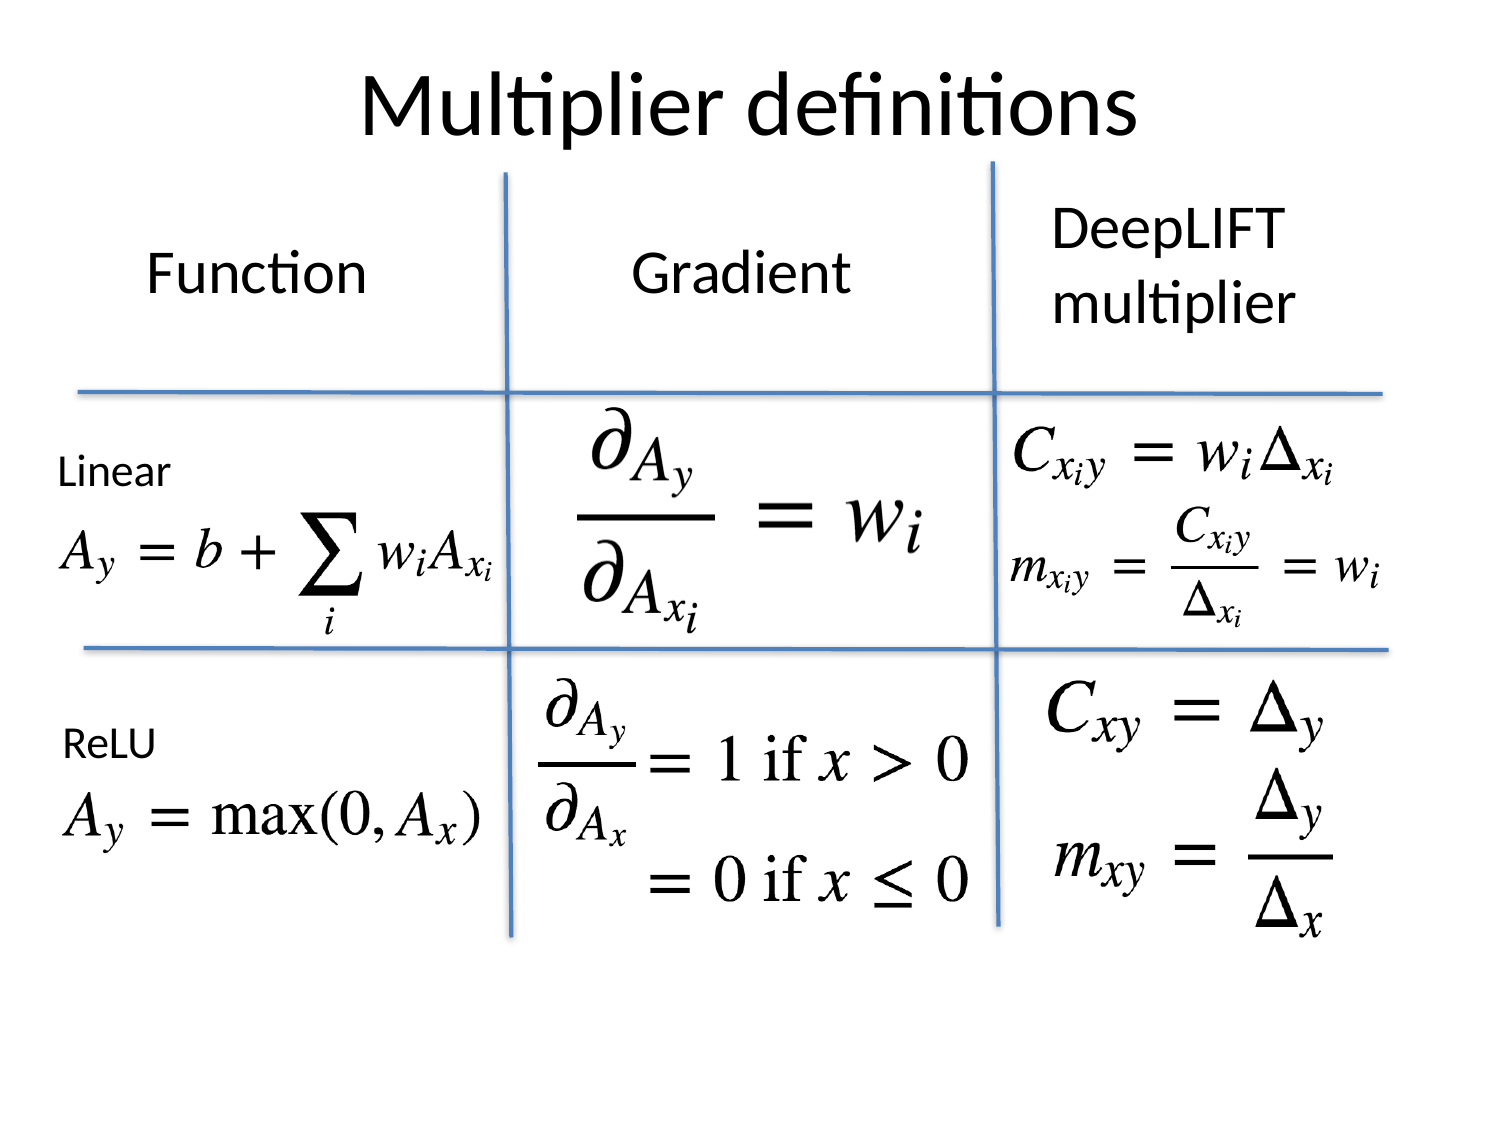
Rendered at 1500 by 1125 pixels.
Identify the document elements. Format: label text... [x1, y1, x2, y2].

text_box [1044, 666, 1337, 950]
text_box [1005, 414, 1381, 635]
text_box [530, 667, 974, 919]
picture [576, 404, 927, 639]
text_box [992, 659, 999, 927]
picture [54, 505, 493, 640]
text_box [505, 403, 512, 646]
title Multiplier definitions [75, 5, 1425, 193]
text_box Gradient [616, 223, 868, 314]
text_box DeepLIFT multiplier [1036, 178, 1408, 344]
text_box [77, 391, 1383, 395]
text_box Linear [42, 433, 187, 504]
text_box ReLU [47, 704, 172, 775]
picture [54, 784, 481, 855]
text_box Function [132, 223, 384, 314]
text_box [83, 647, 1389, 651]
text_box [992, 403, 999, 646]
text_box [505, 172, 512, 390]
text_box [992, 161, 999, 390]
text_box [505, 659, 512, 938]
